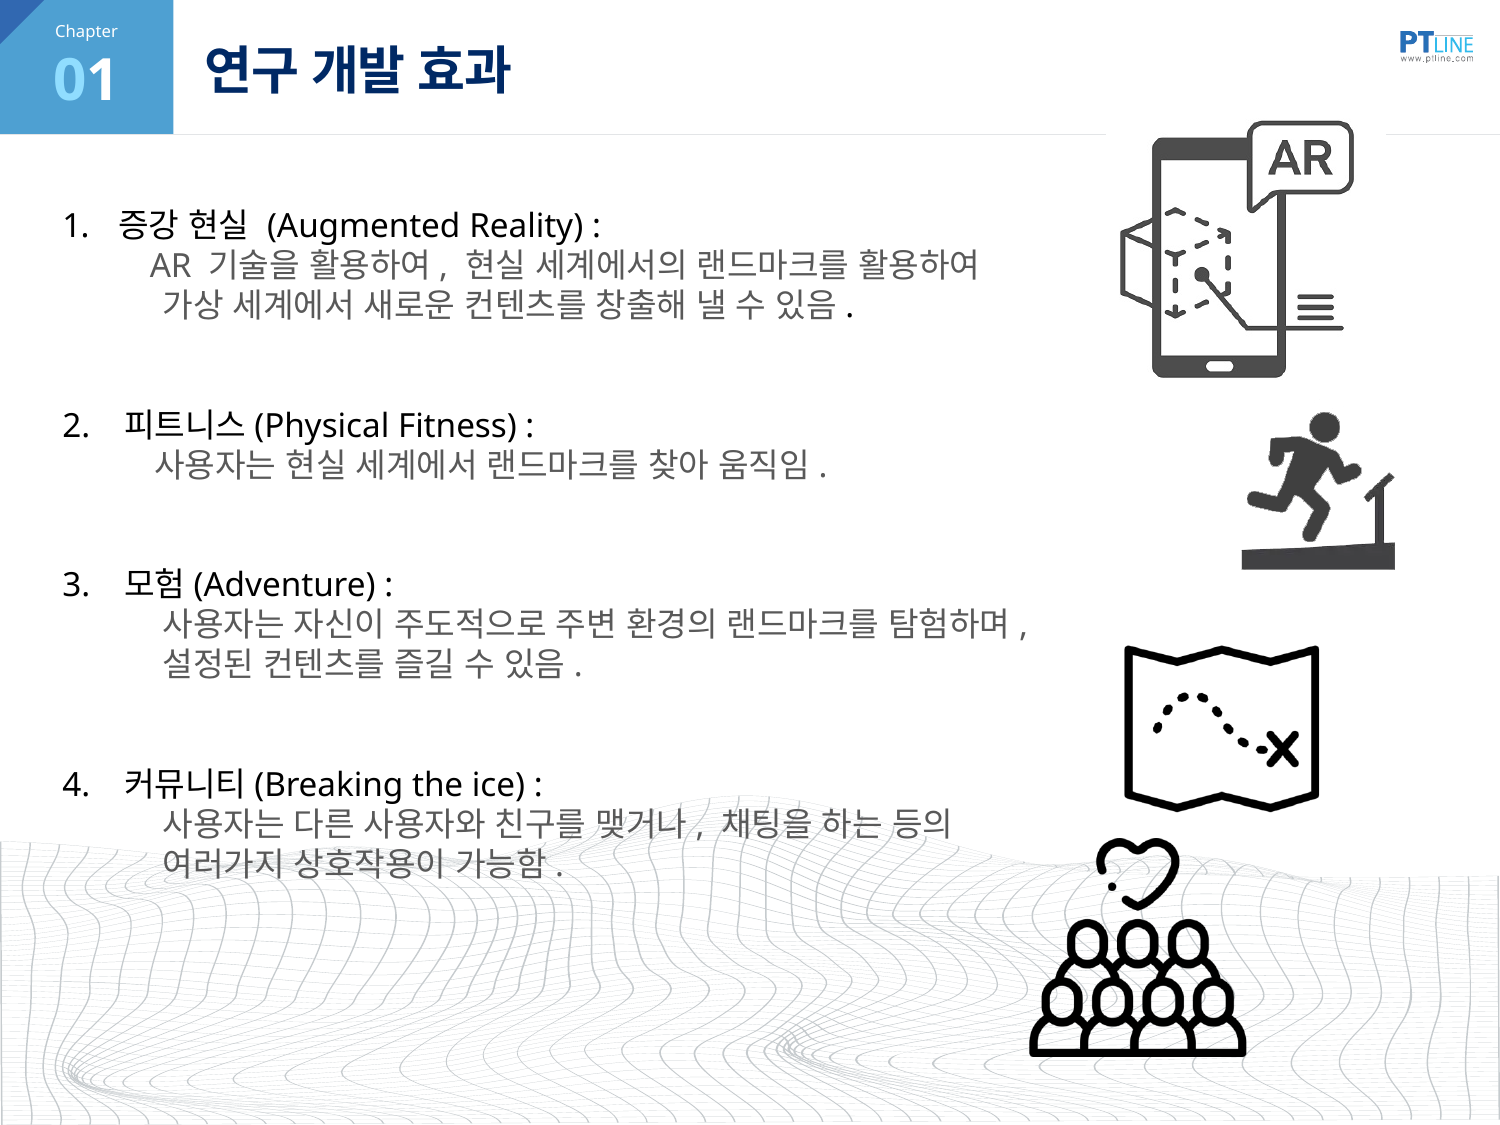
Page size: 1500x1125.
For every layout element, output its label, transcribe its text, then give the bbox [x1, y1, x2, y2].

text_box 증강 현실 (Augmented Reality) : AR 기술을 활용하여, 현실 세계에서의 랜드마크를 활용하여 가상 세계에서 새로운 컨텐츠를 창출해 낼 수 있음. 2. 피트니스(Physical Fitness) : 사용자는 현실 세계에서 랜드마크를 찾아 움직임. 3. 모험(Adventure) : 사용자는 자신이 주도적으로 주변 환경의 랜드마크를 탐험하며, 설정된 컨텐츠를 즐길 수 있음. 4. 커뮤니티(Breaking the ice) : 사용자는 다른 사용자와 친구를 맺거나, 채팅을 하는 등의 여러가지 상호작용이 가능함. [47, 196, 1043, 891]
picture [1106, 107, 1438, 600]
title 연구 개발 효과 [189, 37, 1484, 125]
picture [1027, 838, 1247, 1057]
text_box 01 [22, 35, 151, 120]
picture [1120, 625, 1323, 828]
